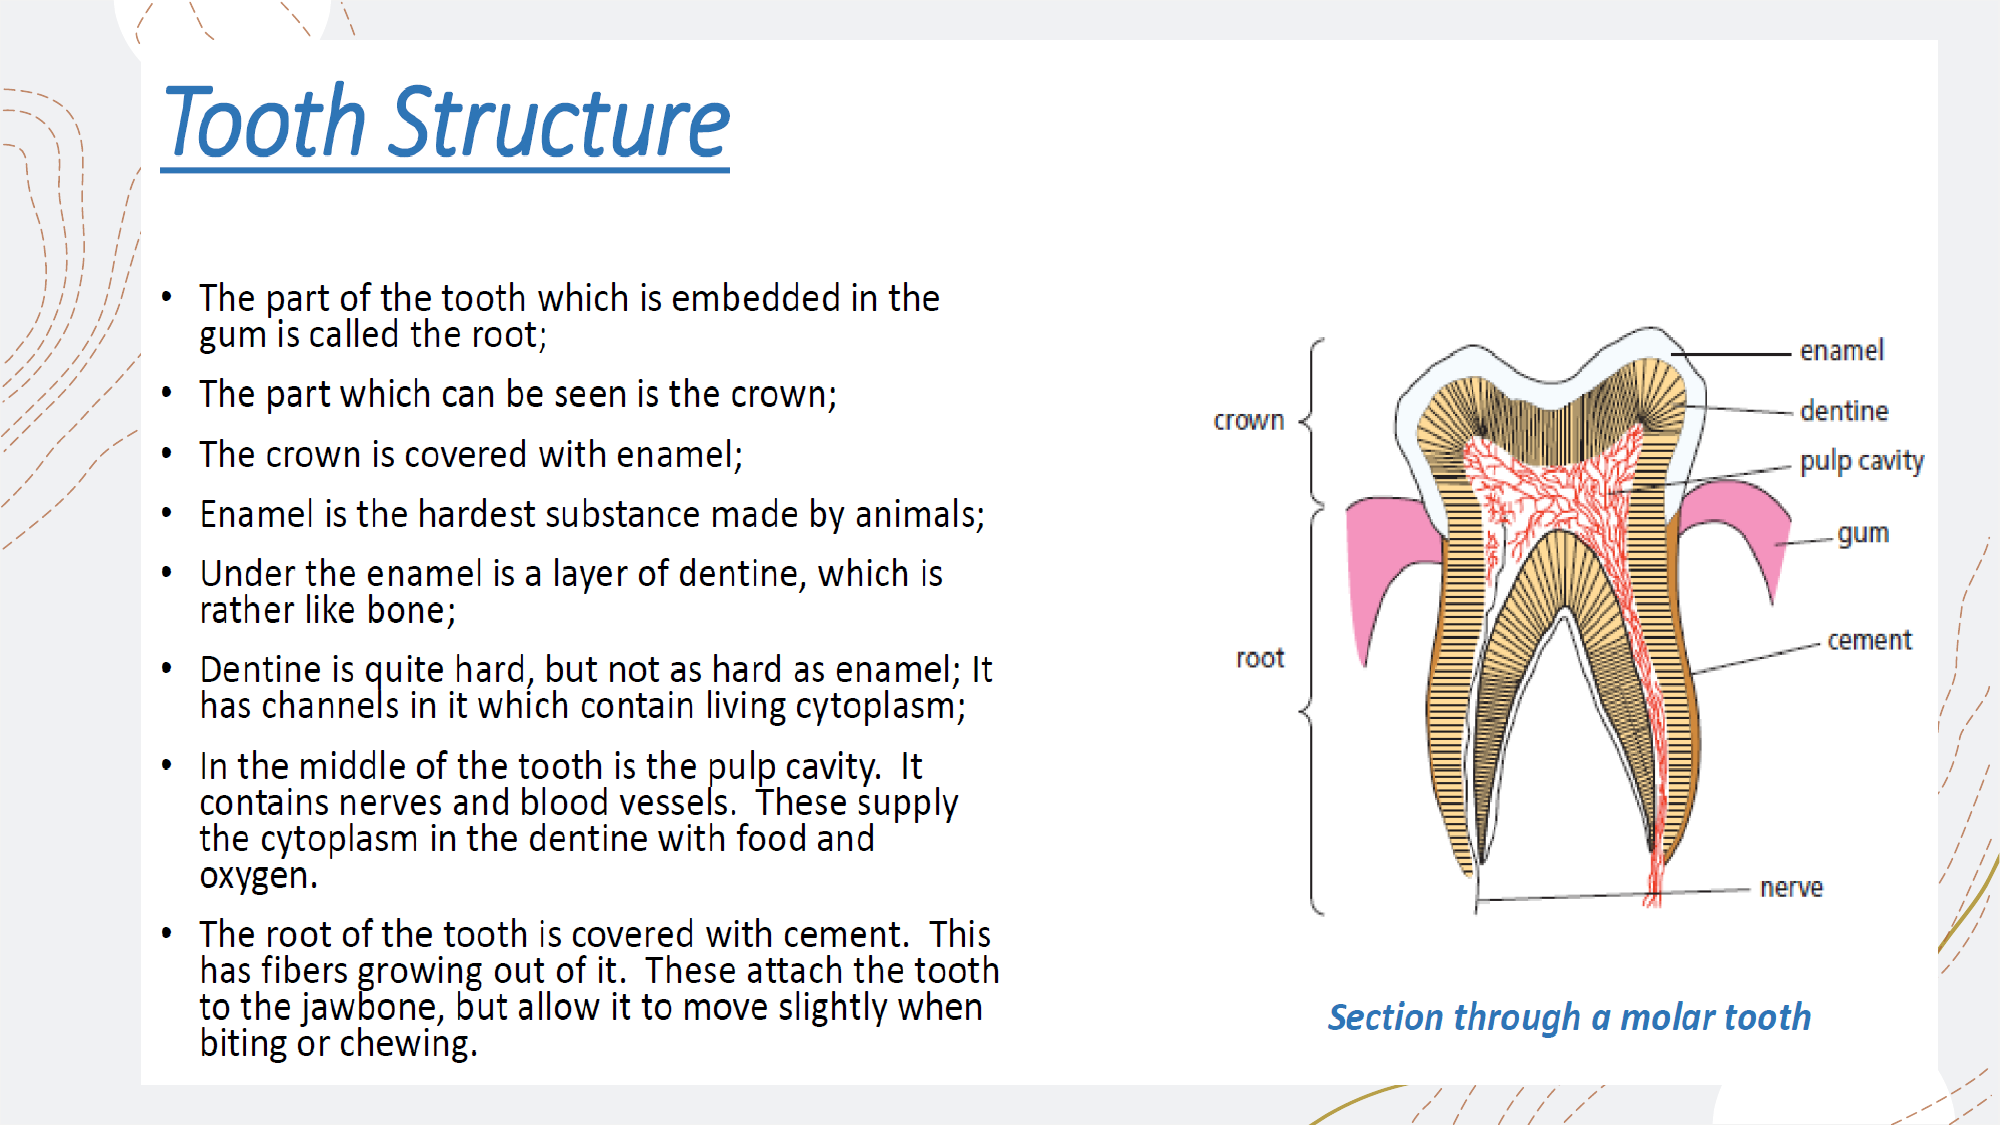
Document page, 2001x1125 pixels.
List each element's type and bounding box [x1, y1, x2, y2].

picture [141, 40, 1938, 1085]
